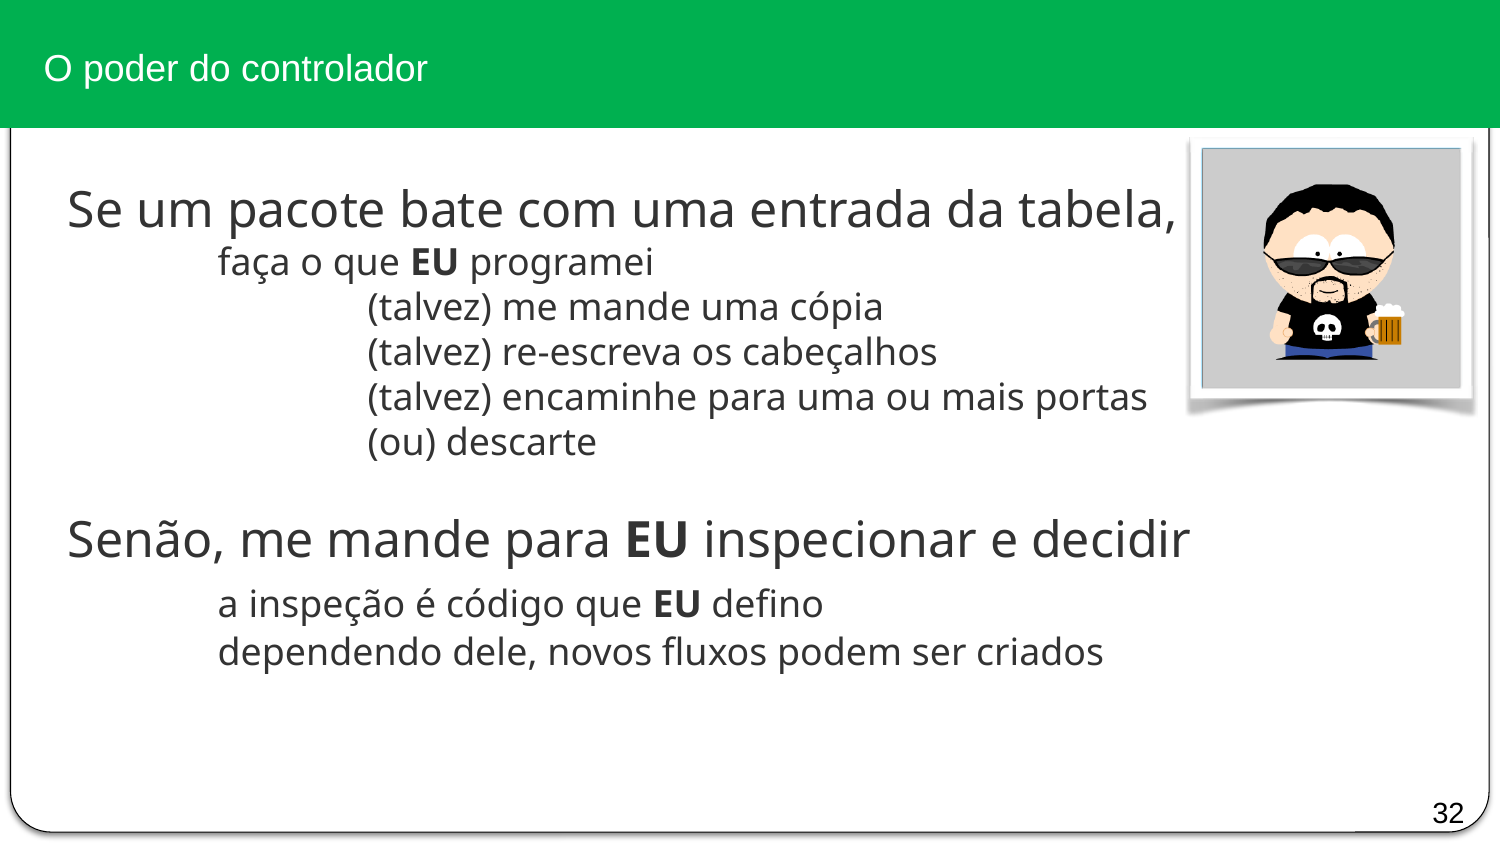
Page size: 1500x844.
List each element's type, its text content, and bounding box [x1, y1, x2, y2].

slide_number 32 [1403, 779, 1494, 844]
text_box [1184, 137, 1479, 421]
list Se um pacote bate com uma entrada da tabela, faça o que EU programei (talvez) me mande uma cópia (talvez) re-escreva os cabeçalhos (talvez) encaminhe para uma ou mais portas (ou) descarte Senão, me mande para EU inspecionar e decidir a inspeção é código que EU defino dependendo dele, novos fluxos podem ser criados [52, 162, 1415, 729]
title O poder do controlador [28, 5, 1199, 128]
